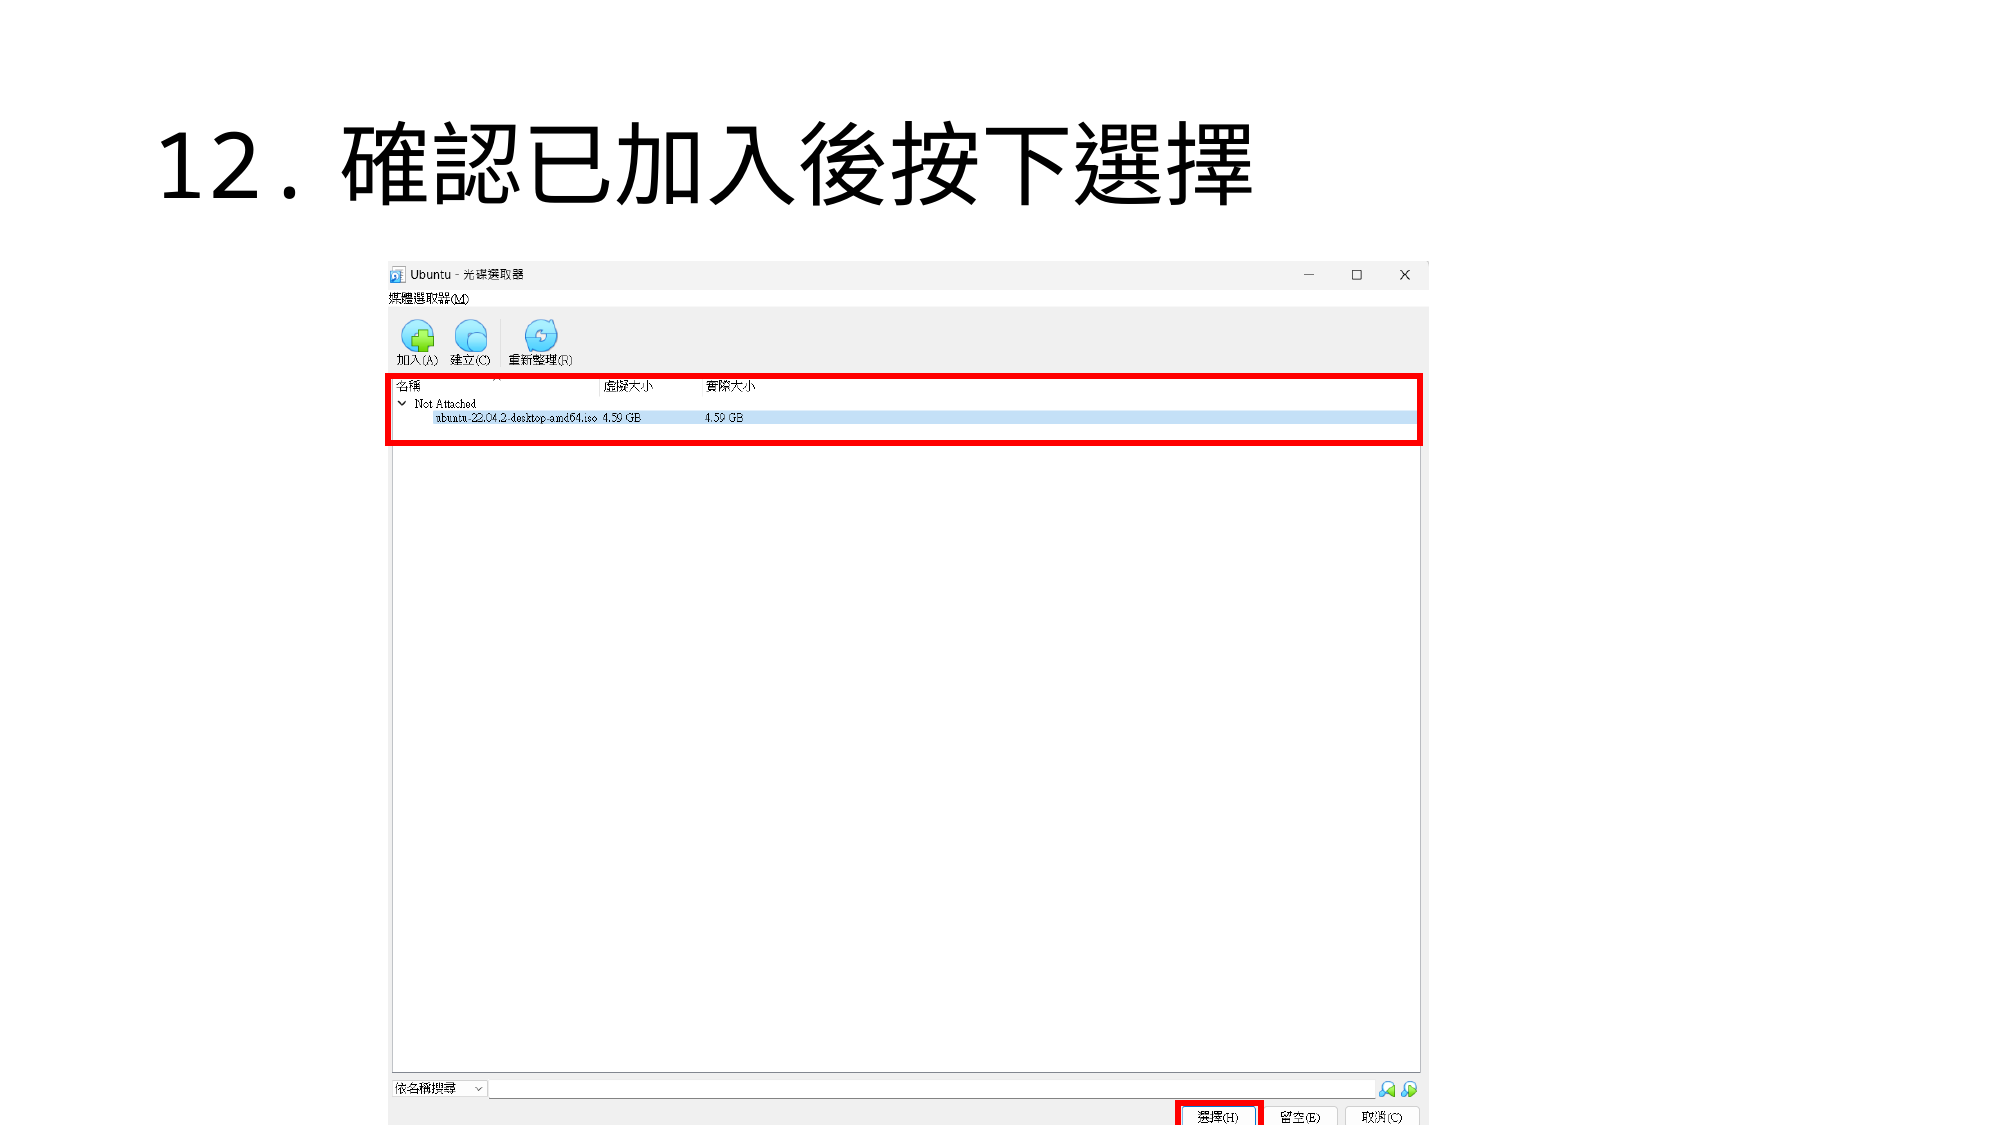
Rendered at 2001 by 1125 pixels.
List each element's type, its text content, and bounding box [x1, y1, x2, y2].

picture [388, 261, 1429, 1125]
title 12.確認已加入後按下選擇 [137, 59, 1863, 278]
